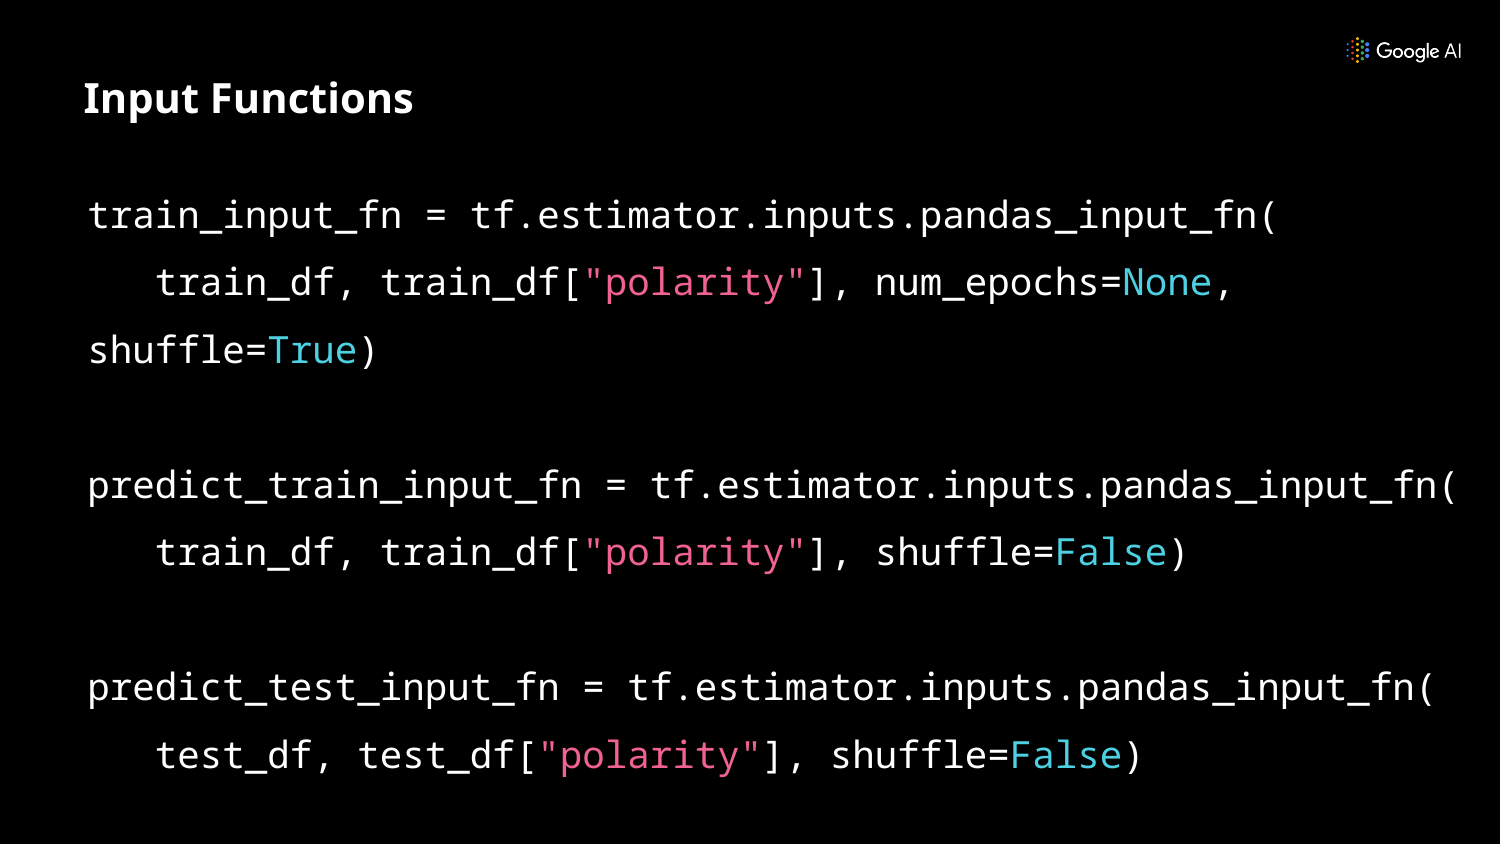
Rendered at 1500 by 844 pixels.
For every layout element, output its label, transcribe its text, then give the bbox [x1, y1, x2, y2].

title Input Functions [68, 56, 646, 138]
picture [1335, 21, 1472, 70]
text_box train_input_fn = tf.estimator.inputs.pandas_input_fn( train_df, train_df["polarity"], num_epochs=None, shuffle=True) predict_train_input_fn = tf.estimator.inputs.pandas_input_fn( train_df, train_df["polarity"], shuffle=False) predict_test_input_fn = tf.estimator.inputs.pandas_input_fn( test_df, test_df["polarity"], shuffle=False) [72, 153, 1500, 785]
